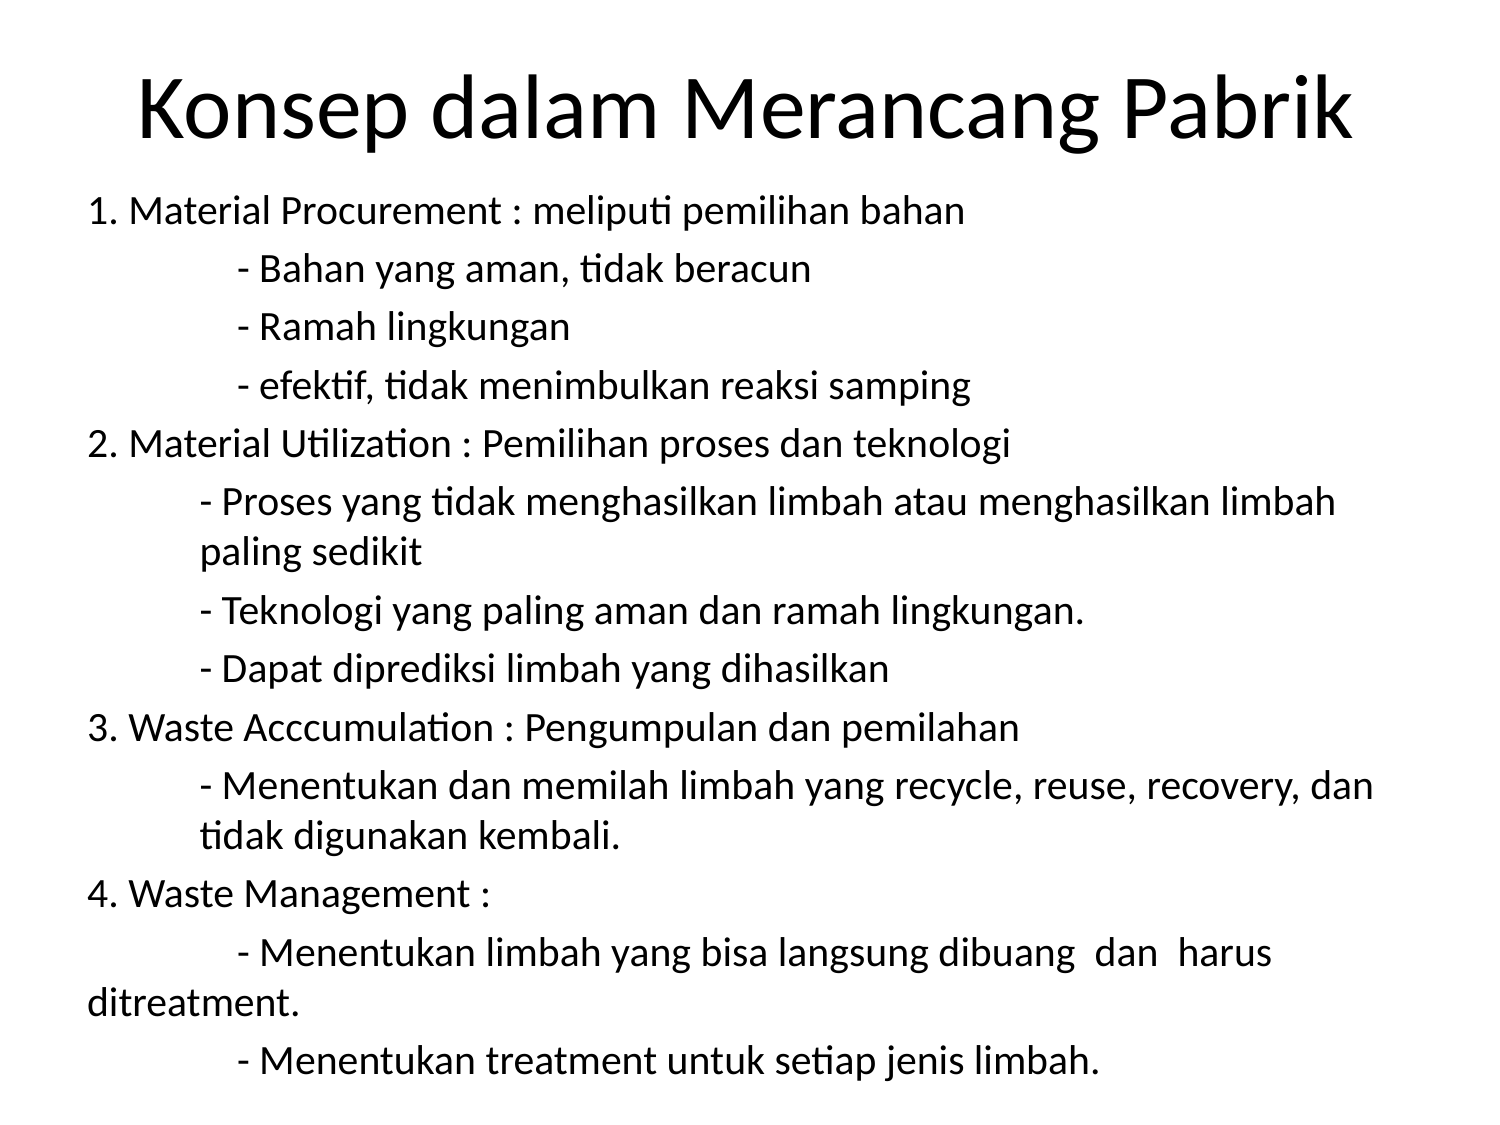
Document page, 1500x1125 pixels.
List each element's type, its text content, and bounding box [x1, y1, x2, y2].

list 1. Material Procurement : meliputi pemilihan bahan - Bahan yang aman, tidak beracun - Ramah lingkungan - efektif, tidak menimbulkan reaksi samping 2. Material Utilization : Pemilihan proses dan teknologi - Proses yang tidak menghasilkan limbah atau menghasilkan limbah paling sedikit - Teknologi yang paling aman dan ramah lingkungan. - Dapat diprediksi limbah yang dihasilkan 3. Waste Acccumulation : Pengumpulan dan pemilahan - Menentukan dan memilah limbah yang recycle, reuse, recovery, dan tidak digunakan kembali. 4. Waste Management : - Menentukan limbah yang bisa langsung dibuang dan harus ditreatment. - Menentukan treatment untuk setiap jenis limbah. [71, 174, 1423, 783]
title Konsep dalam Merancang Pabrik [71, 49, 1423, 154]
